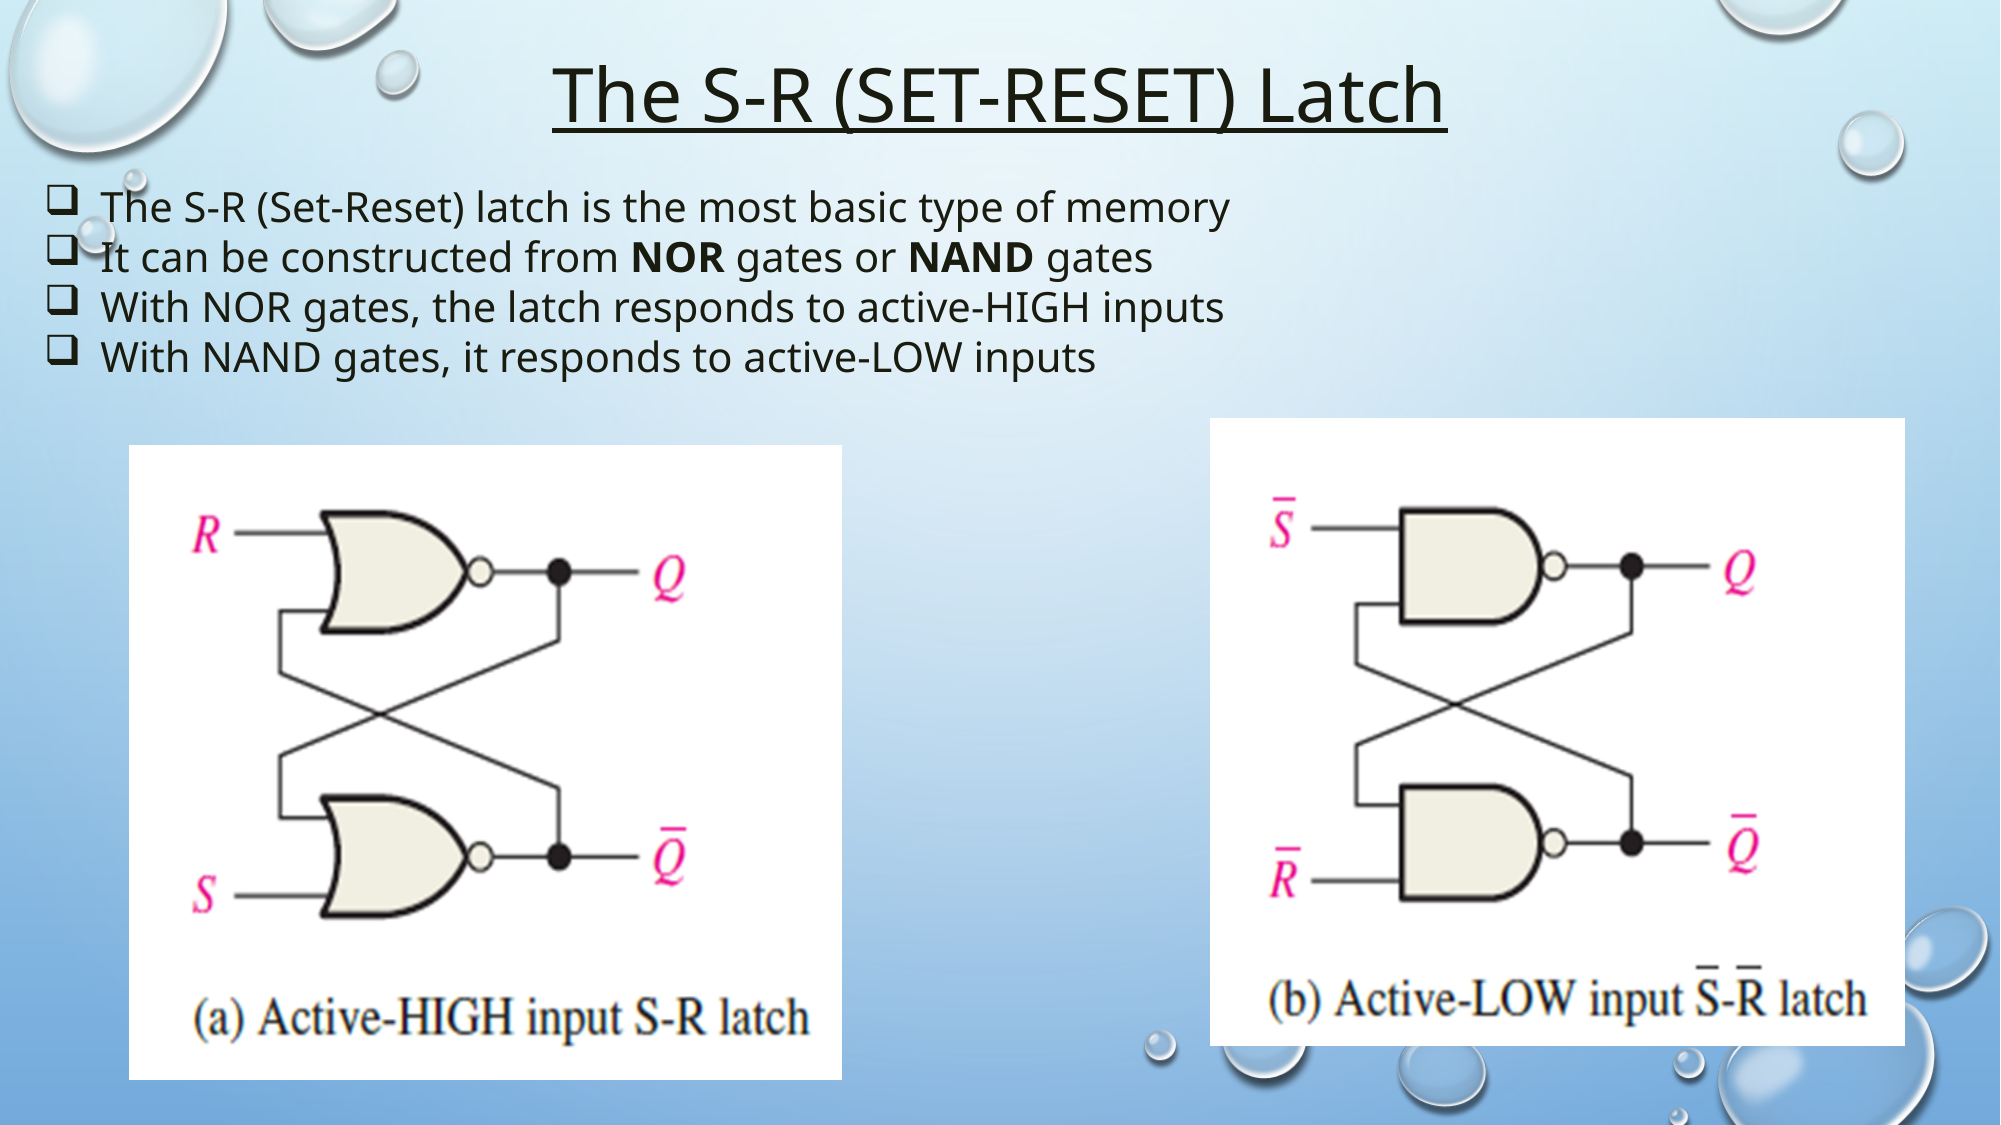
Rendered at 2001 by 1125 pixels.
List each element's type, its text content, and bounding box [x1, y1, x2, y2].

picture [0, 0, 2000, 1125]
list The S-R (Set-Reset) latch is the most basic type of memory It can be constructed from NOR gates or NAND gates With NOR gates, the latch responds to active-HIGH inputs With NAND gates, it responds to active-LOW inputs [29, 172, 1971, 860]
title The S-R (SET-RESET) Latch [149, 22, 1851, 172]
